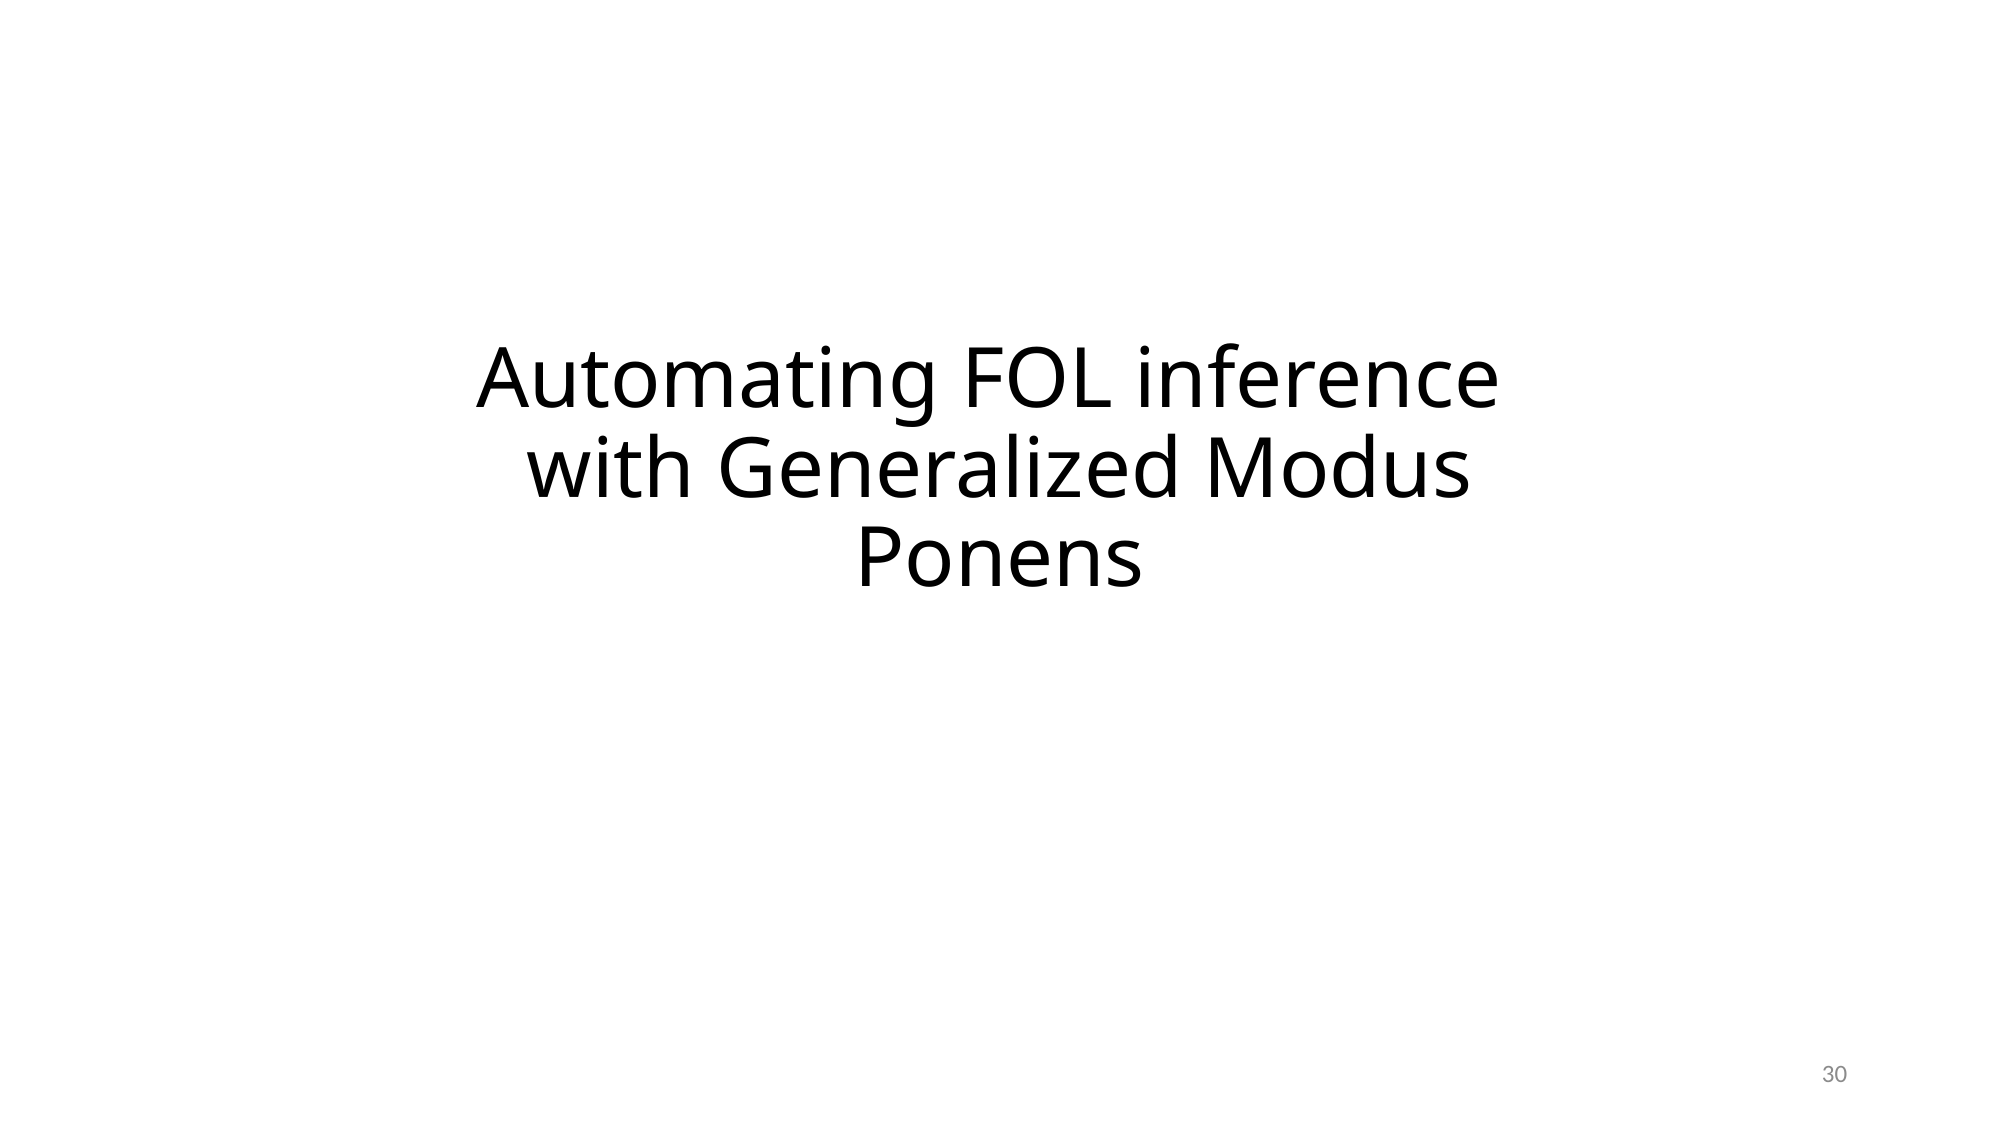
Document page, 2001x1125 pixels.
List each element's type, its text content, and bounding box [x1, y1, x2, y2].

title Automating FOL inference with Generalized Modus Ponens [362, 349, 1638, 591]
slide_number 30 [1412, 1042, 1863, 1103]
